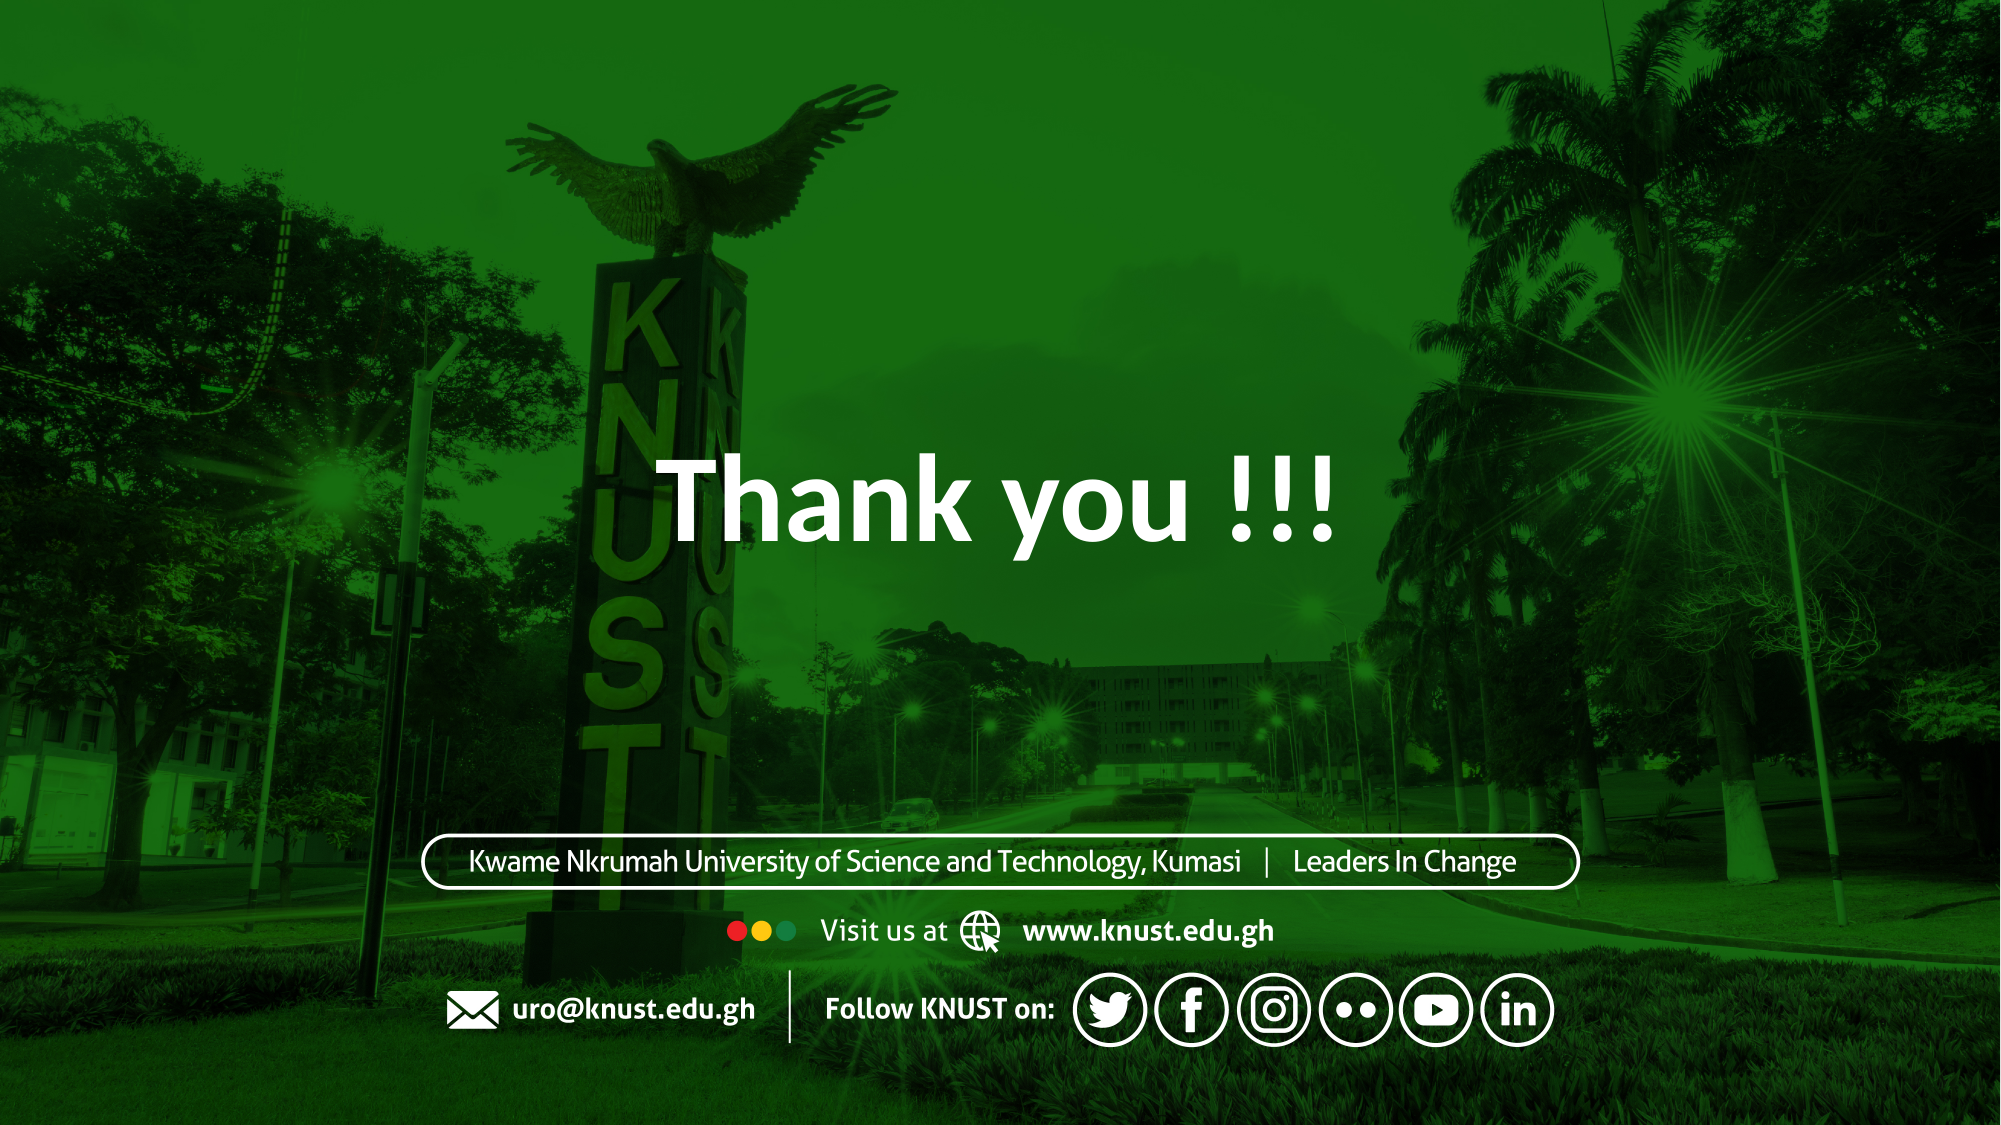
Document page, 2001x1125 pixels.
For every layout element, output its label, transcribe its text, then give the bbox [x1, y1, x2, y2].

title Thank you !!! [249, 184, 1750, 576]
picture [0, 0, 2001, 1125]
